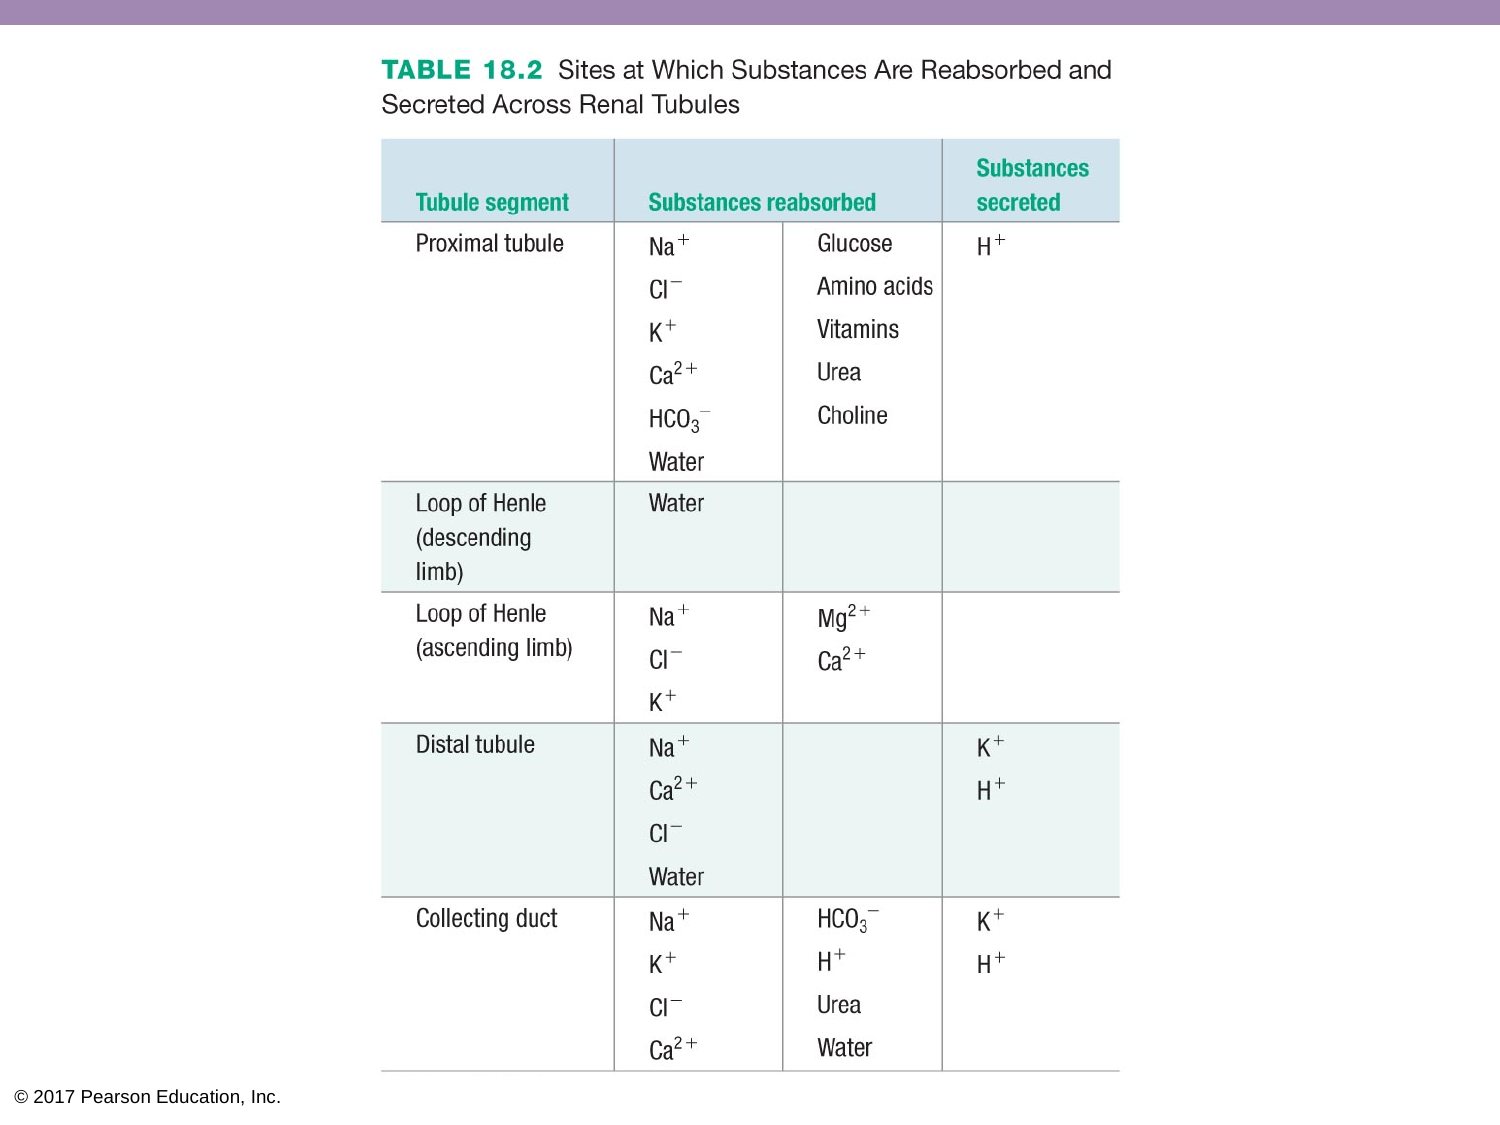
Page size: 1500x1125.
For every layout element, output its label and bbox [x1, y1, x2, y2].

picture [370, 49, 1129, 1076]
